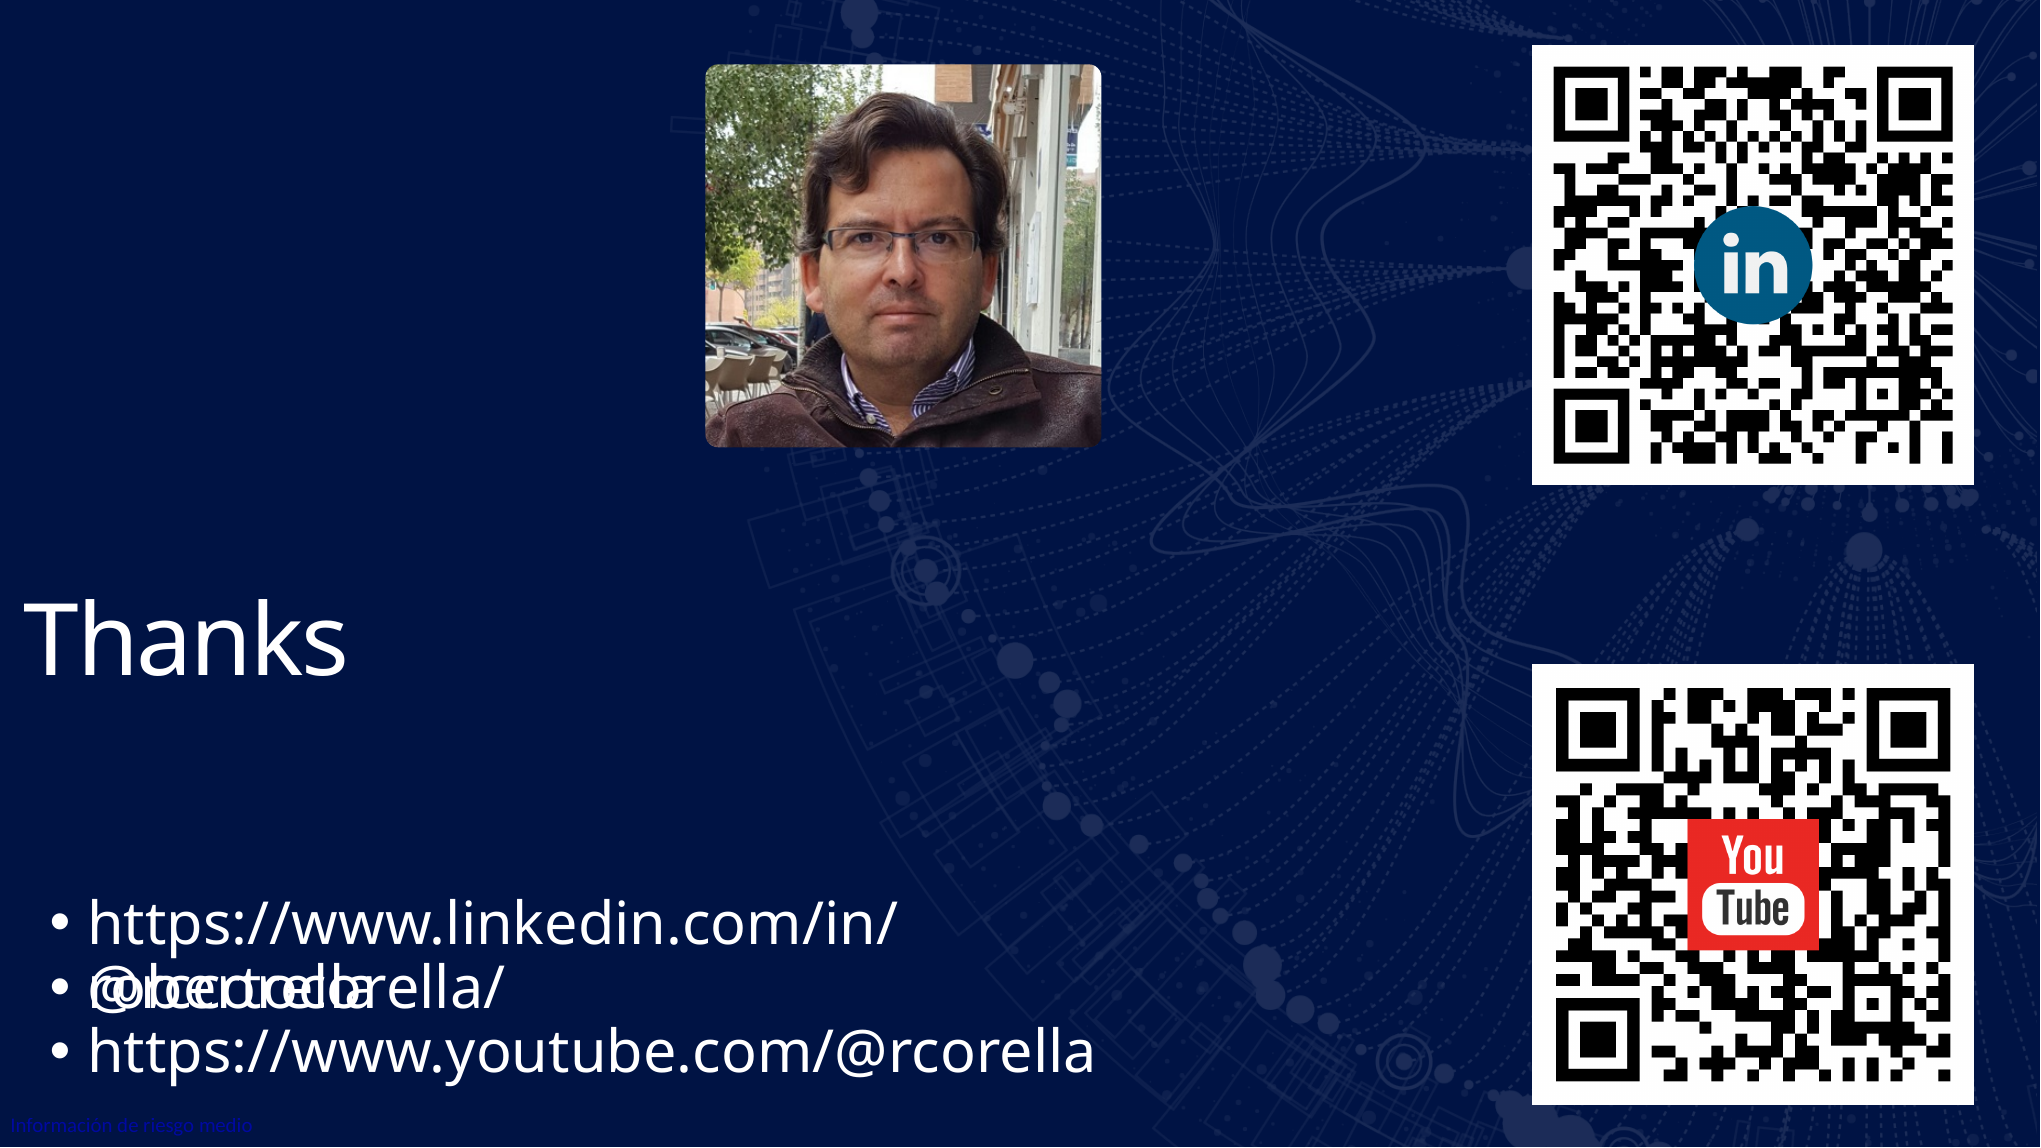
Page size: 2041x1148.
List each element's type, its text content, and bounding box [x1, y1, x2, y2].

text_box https://www.linkedin.com/in/robertocorella/ [34, 885, 1292, 968]
picture [1531, 664, 1974, 1105]
picture [705, 64, 1102, 448]
text_box @rccorella [34, 949, 996, 1000]
title Thanks [0, 573, 589, 713]
text_box https://www.youtube.com/@rcorella [34, 1013, 1306, 1083]
picture [1531, 44, 1974, 486]
